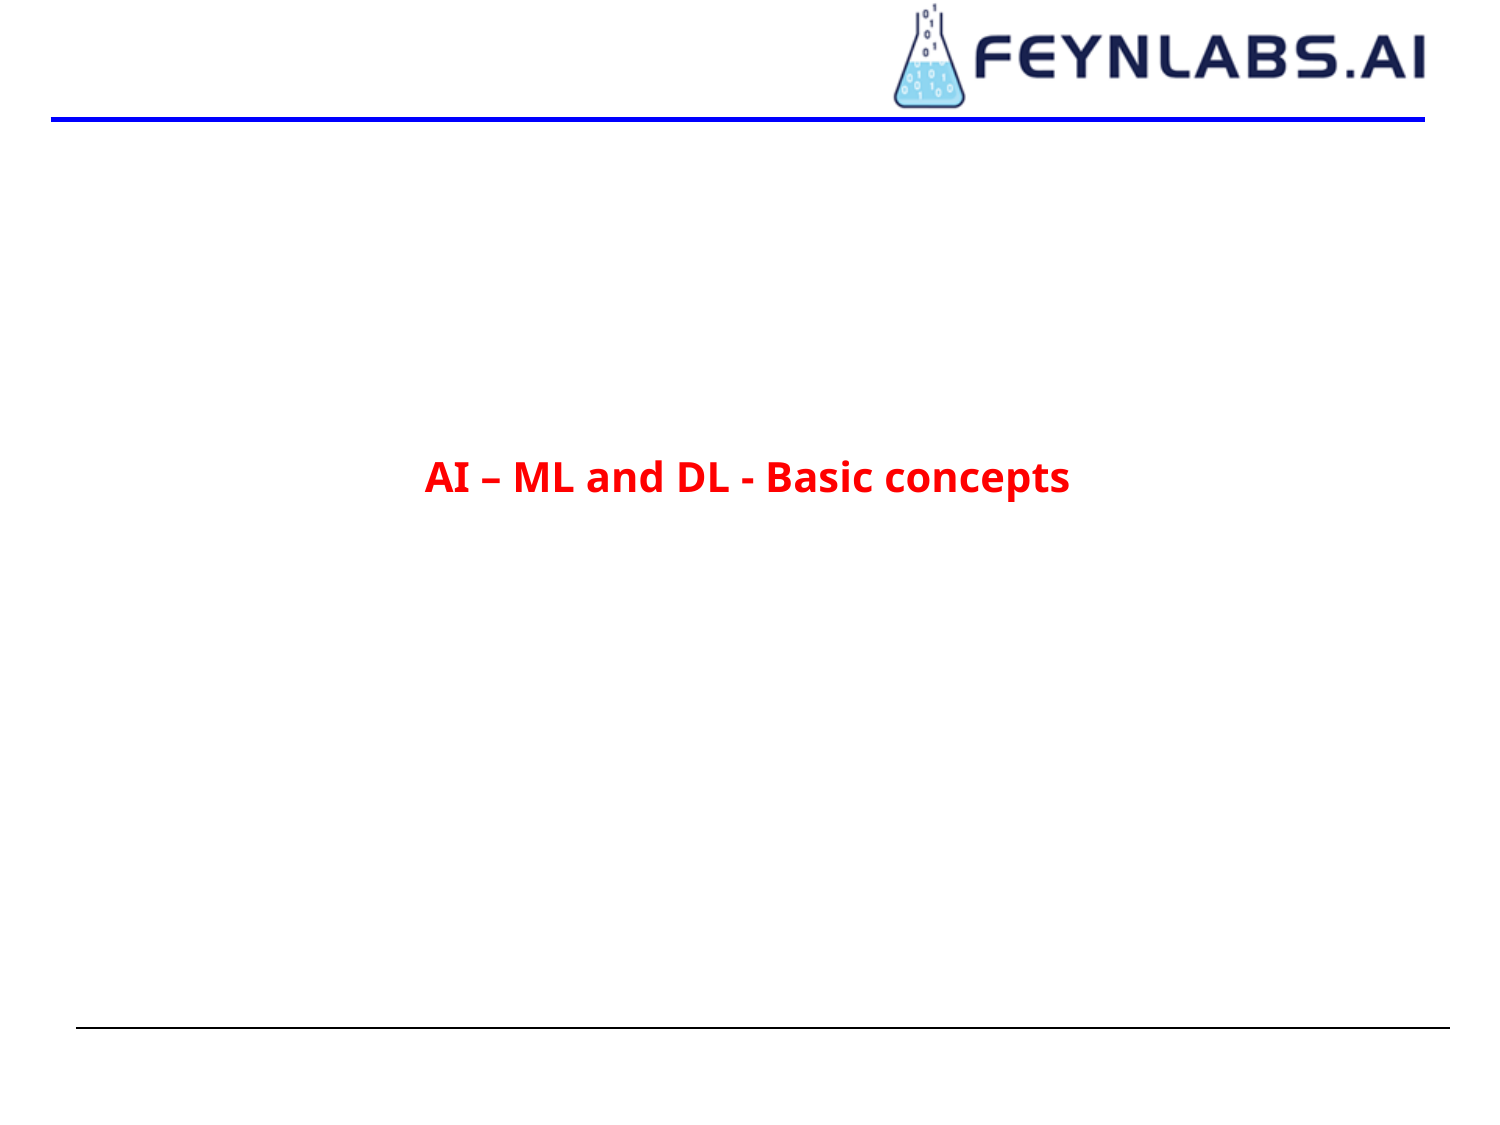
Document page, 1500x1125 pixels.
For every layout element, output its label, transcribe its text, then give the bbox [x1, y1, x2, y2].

text_box AI – ML and DL - Basic concepts [146, 442, 1359, 549]
picture [888, 0, 1434, 113]
